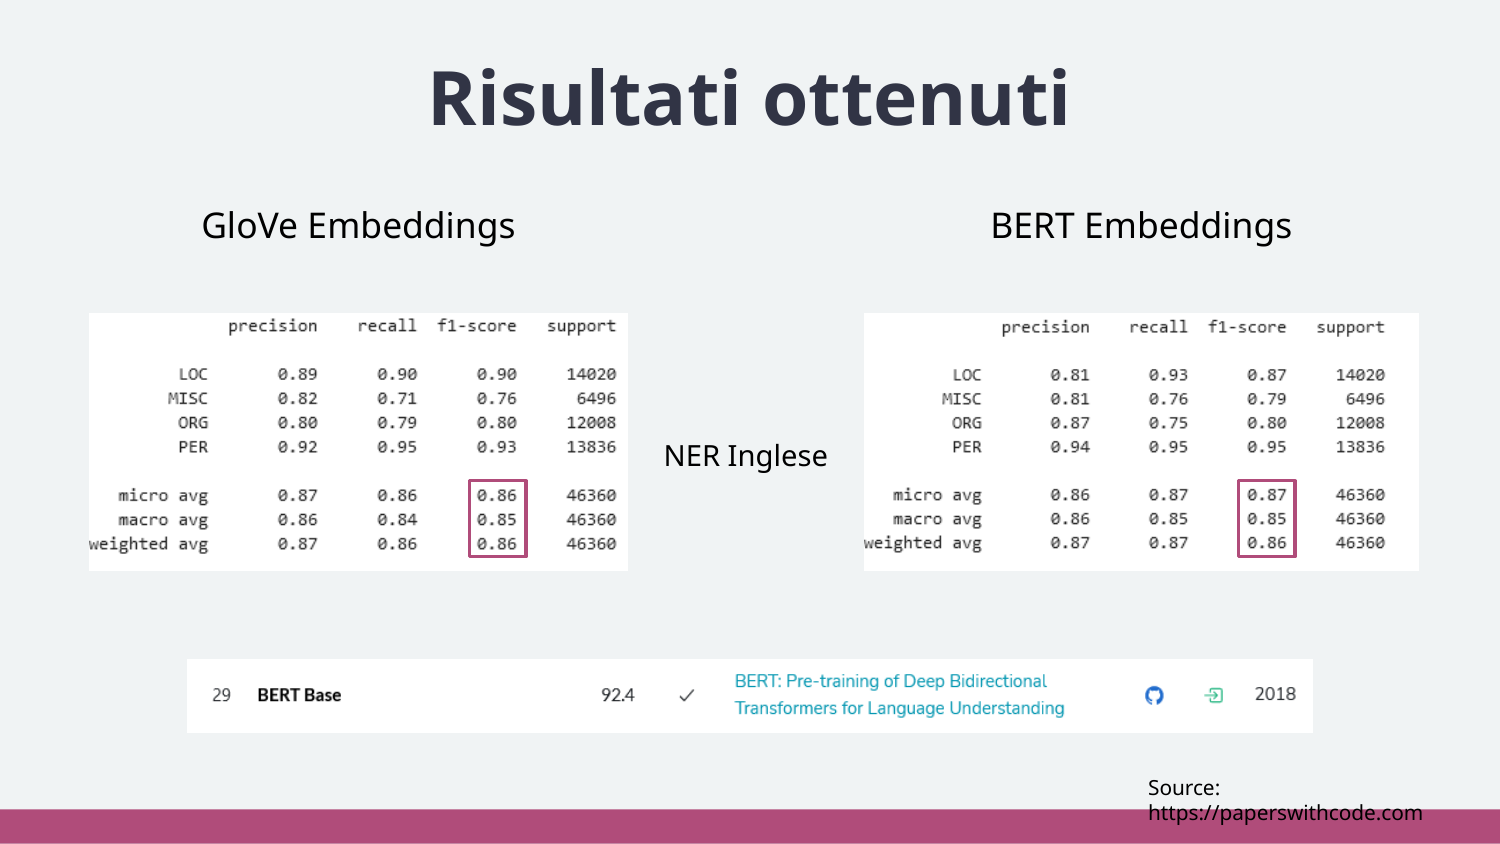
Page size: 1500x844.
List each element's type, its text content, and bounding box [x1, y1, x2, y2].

title Risultati ottenuti [116, 35, 1383, 137]
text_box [89, 188, 1419, 571]
picture [187, 659, 1313, 733]
text_box Source: https://paperswithcode.com [1133, 759, 1500, 840]
